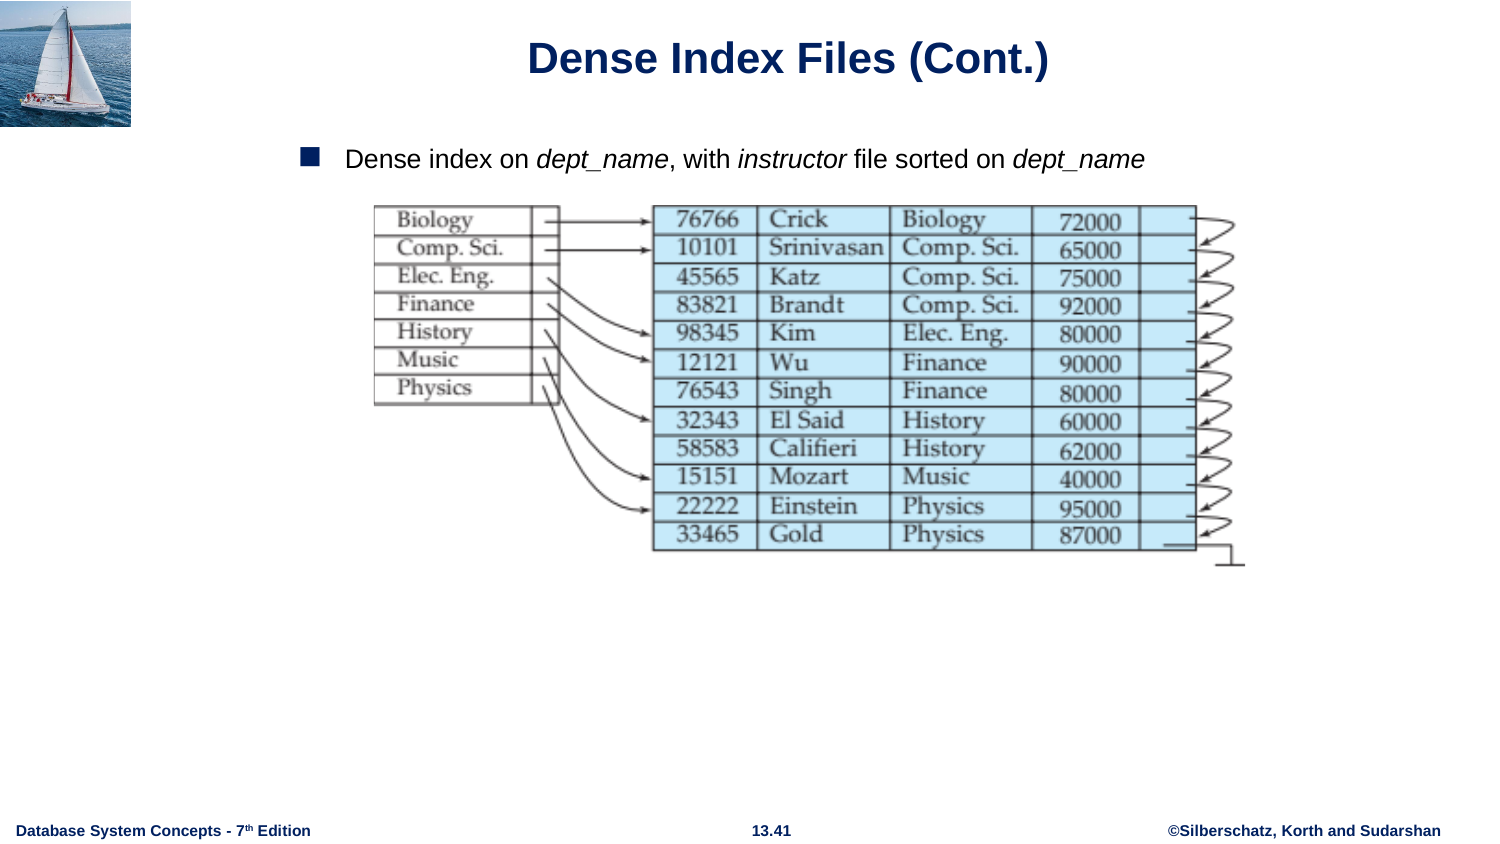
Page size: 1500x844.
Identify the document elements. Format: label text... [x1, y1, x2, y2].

picture [373, 205, 1246, 569]
picture [0, 1, 131, 127]
title Dense Index Files (Cont.) [125, 14, 1452, 90]
list Dense index on dept_name, with instructor file sorted on dept_name [287, 134, 1231, 254]
